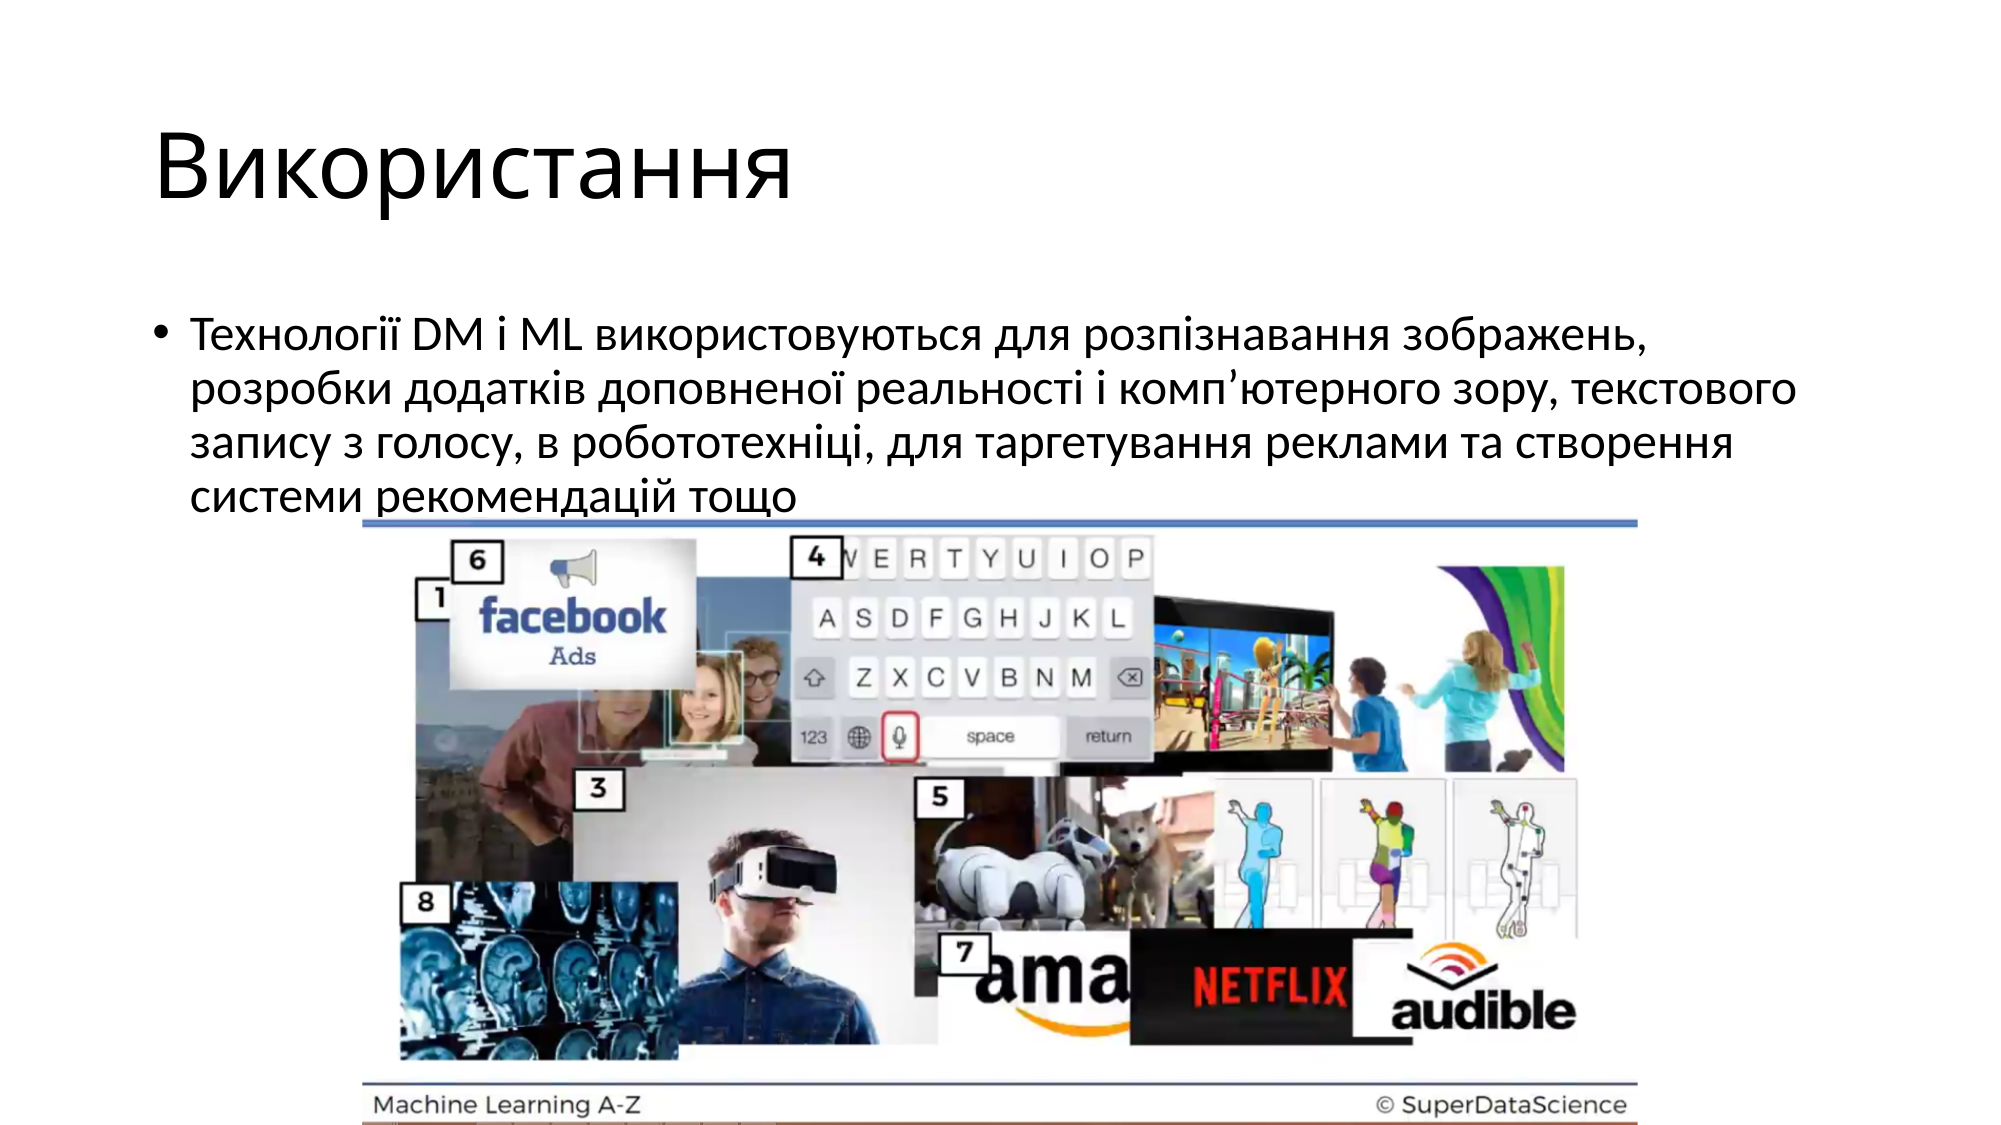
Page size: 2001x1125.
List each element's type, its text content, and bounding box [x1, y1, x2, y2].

picture [362, 517, 1638, 1125]
list Технології DM і ML використовуються для розпізнавання зображень, розробки додатків доповненої реальності і комп’ютерного зору, текстового запису з голосу, в робототехніці, для таргетування реклами та створення системи рекомендацій тощо [137, 299, 1863, 1014]
title Використання [137, 59, 1863, 278]
